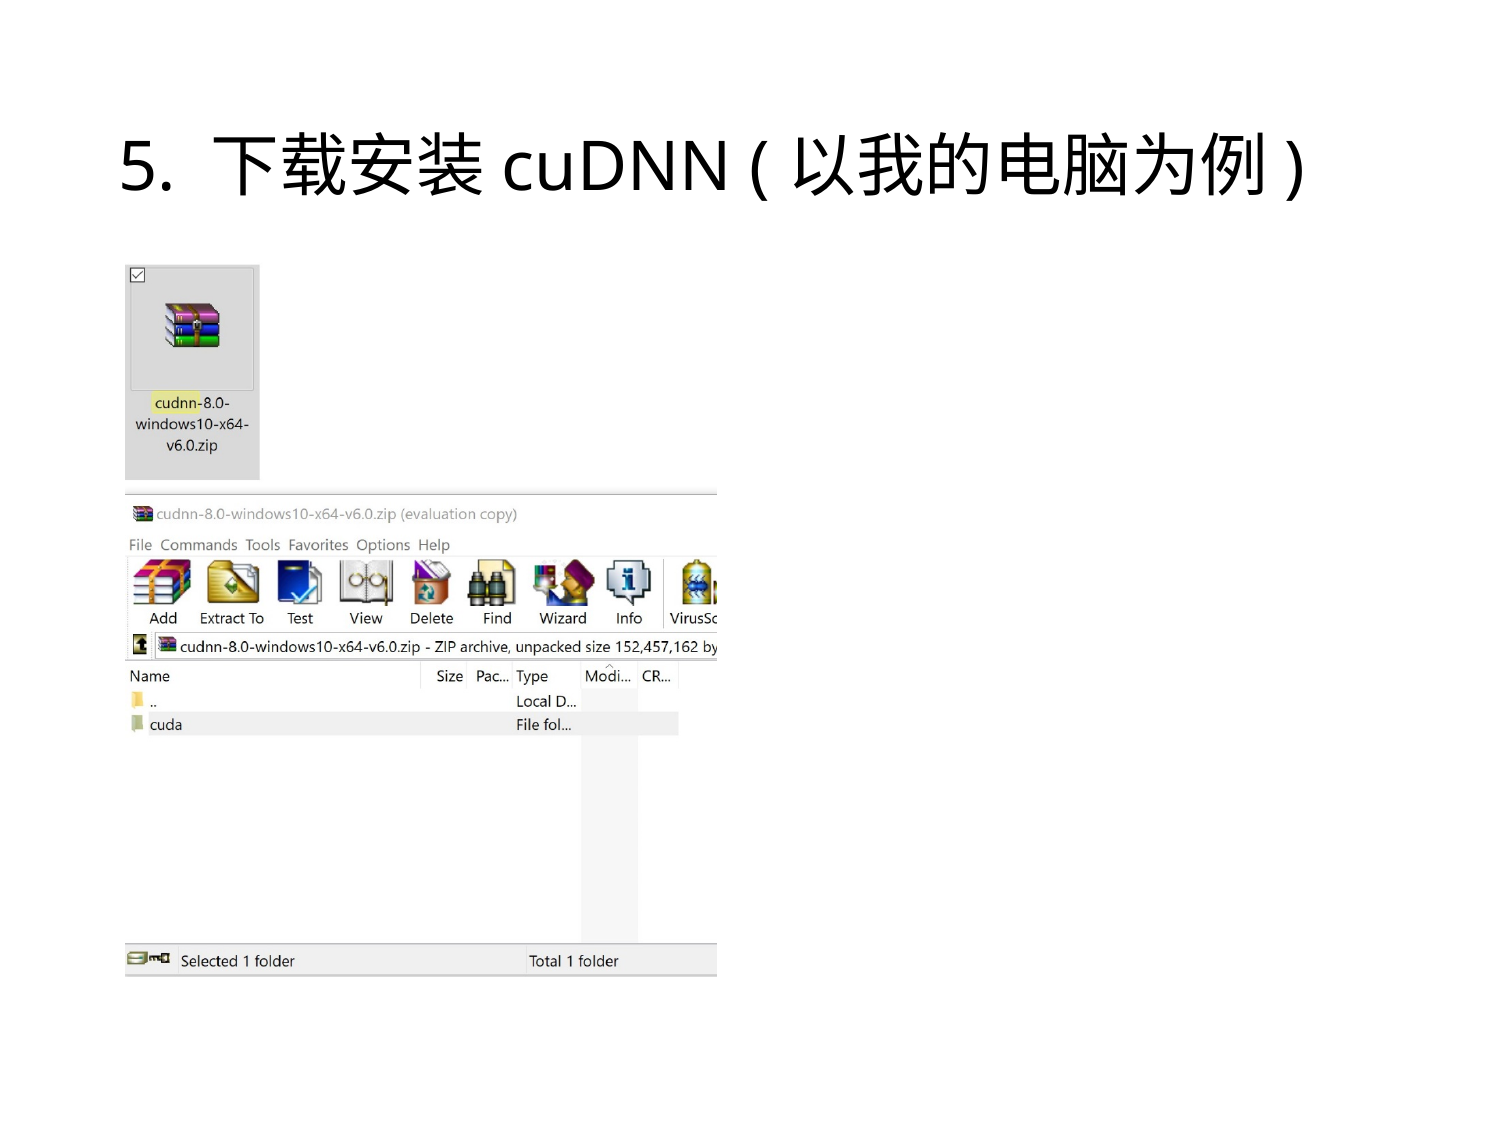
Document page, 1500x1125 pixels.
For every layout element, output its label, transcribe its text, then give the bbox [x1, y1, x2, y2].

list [124, 262, 717, 977]
title 5. 下载安装cuDNN (以我的电脑为例) [103, 59, 1397, 278]
